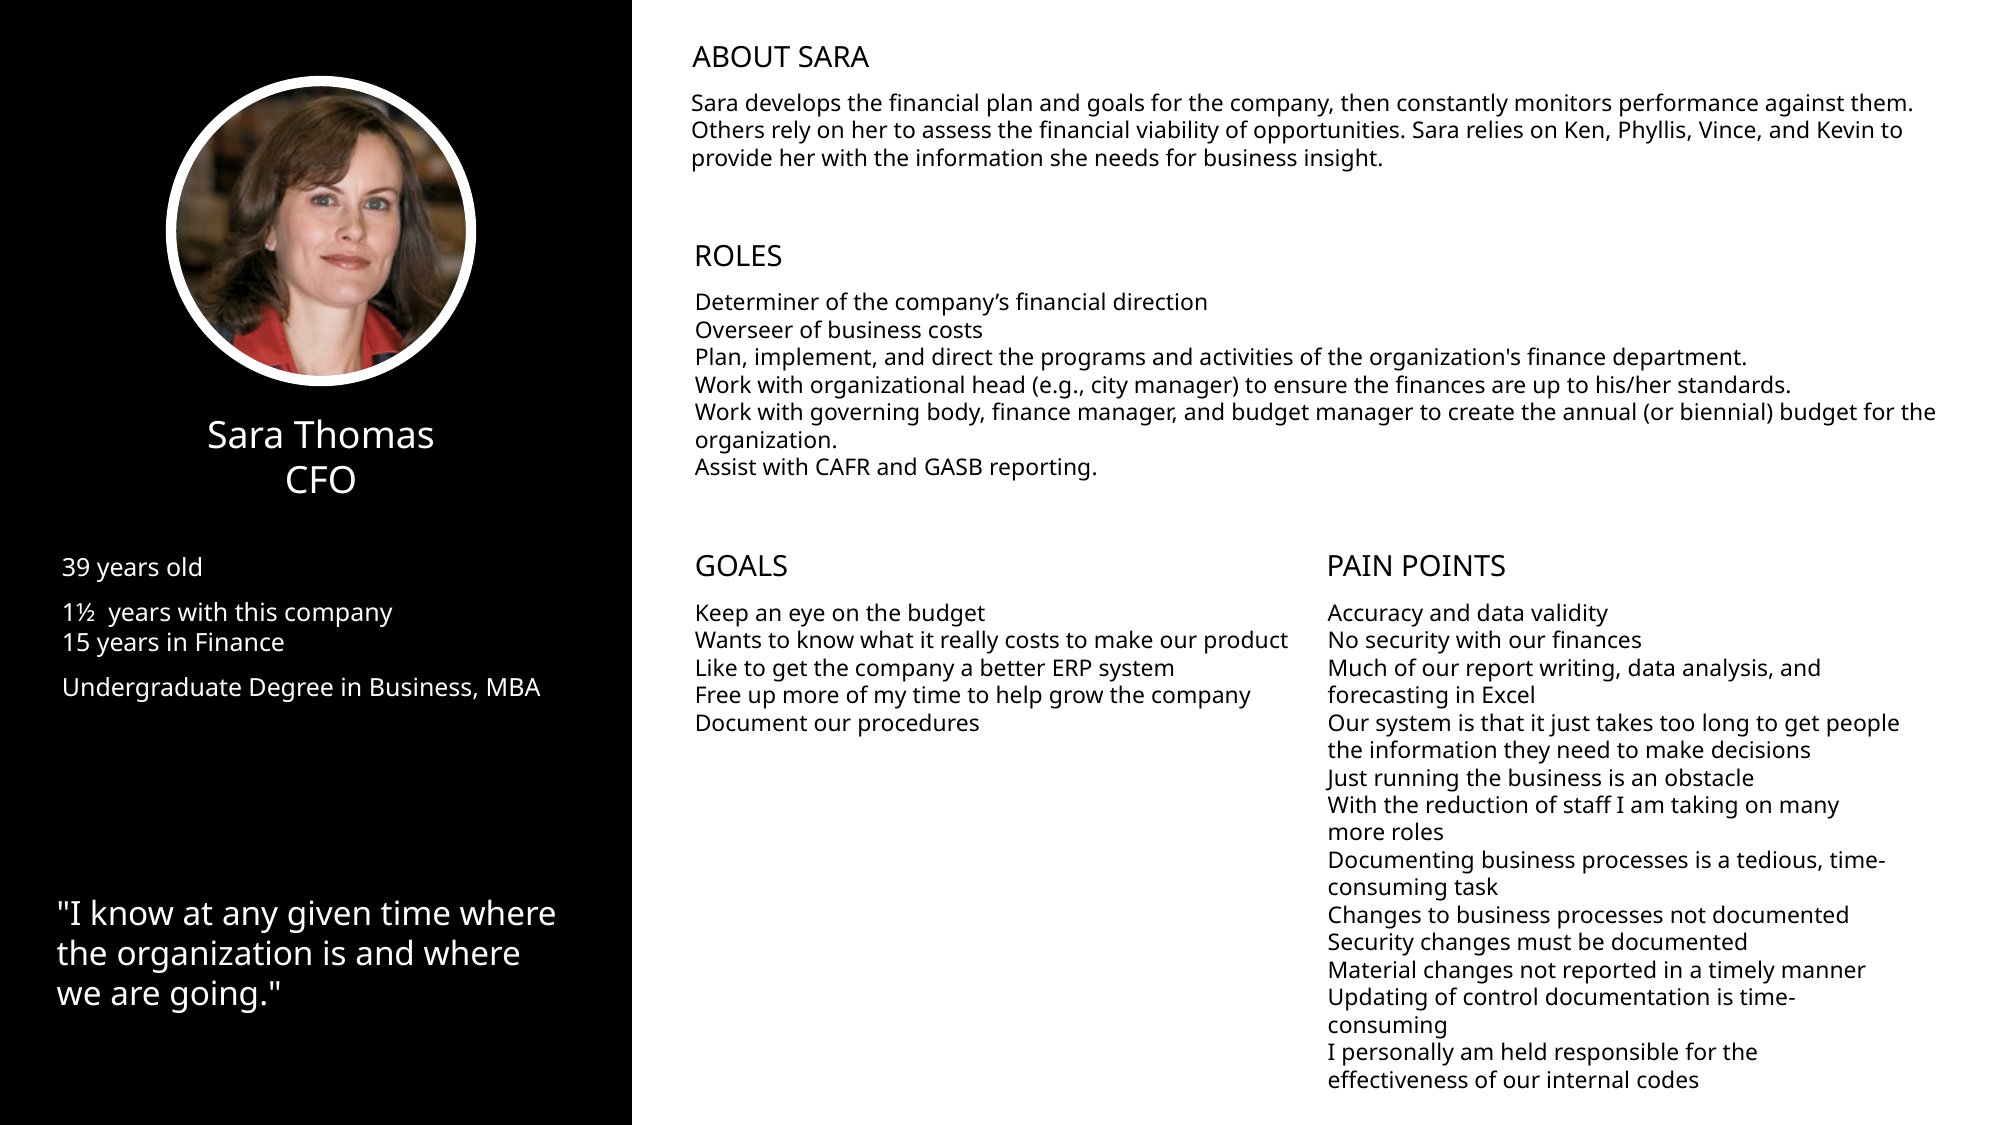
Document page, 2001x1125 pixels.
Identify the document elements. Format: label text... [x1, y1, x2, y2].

text_box Sara Thomas CFO [192, 403, 450, 509]
picture [170, 80, 471, 381]
text_box 39 years old 1½ years with this company 15 years in Finance Undergraduate Degree in Business, MBA [47, 543, 576, 709]
text_box Keep an eye on the budget Wants to know what it really costs to make our product Like to get the company a better ERP system Free up more of my time to help grow the company Document our procedures [680, 590, 1312, 743]
text_box Accuracy and data validity No security with our finances Much of our report writing, data analysis, and forecasting in Excel Our system is that it just takes too long to get people the information they need to make decisions Just running the business is an obstacle With the reduction of staff I am taking on many more roles Documenting business processes is a tedious, time-consuming task Changes to business processes not documented Security changes must be documented Material changes not reported in a timely manner Updating of control documentation is time-consuming I personally am held responsible for the effectiveness of our internal codes [1312, 590, 1916, 1100]
text_box Sara develops the financial plan and goals for the company, then constantly monitors performance against them. Others rely on her to assess the financial viability of opportunities. Sara relies on Ken, Phyllis, Vince, and Kevin to provide her with the information she needs for business insight. [676, 81, 1958, 179]
text_box ROLES [679, 229, 798, 280]
text_box GOALS [680, 540, 804, 591]
text_box [0, 0, 632, 1125]
text_box "I know at any given time where the organization is and where we are going." [41, 884, 576, 1020]
text_box Determiner of the company’s financial direction Overseer of business costs Plan, implement, and direct the programs and activities of the organization's finance department. Work with organizational head (e.g., city manager) to ensure the finances are up to his/her standards. Work with governing body, finance manager, and budget manager to create the annual (or biennial) budget for the organization. Assist with CAFR and GASB reporting. [680, 280, 1959, 488]
text_box PAIN POINTS [1311, 540, 1522, 591]
text_box ABOUT SARA [677, 30, 885, 81]
